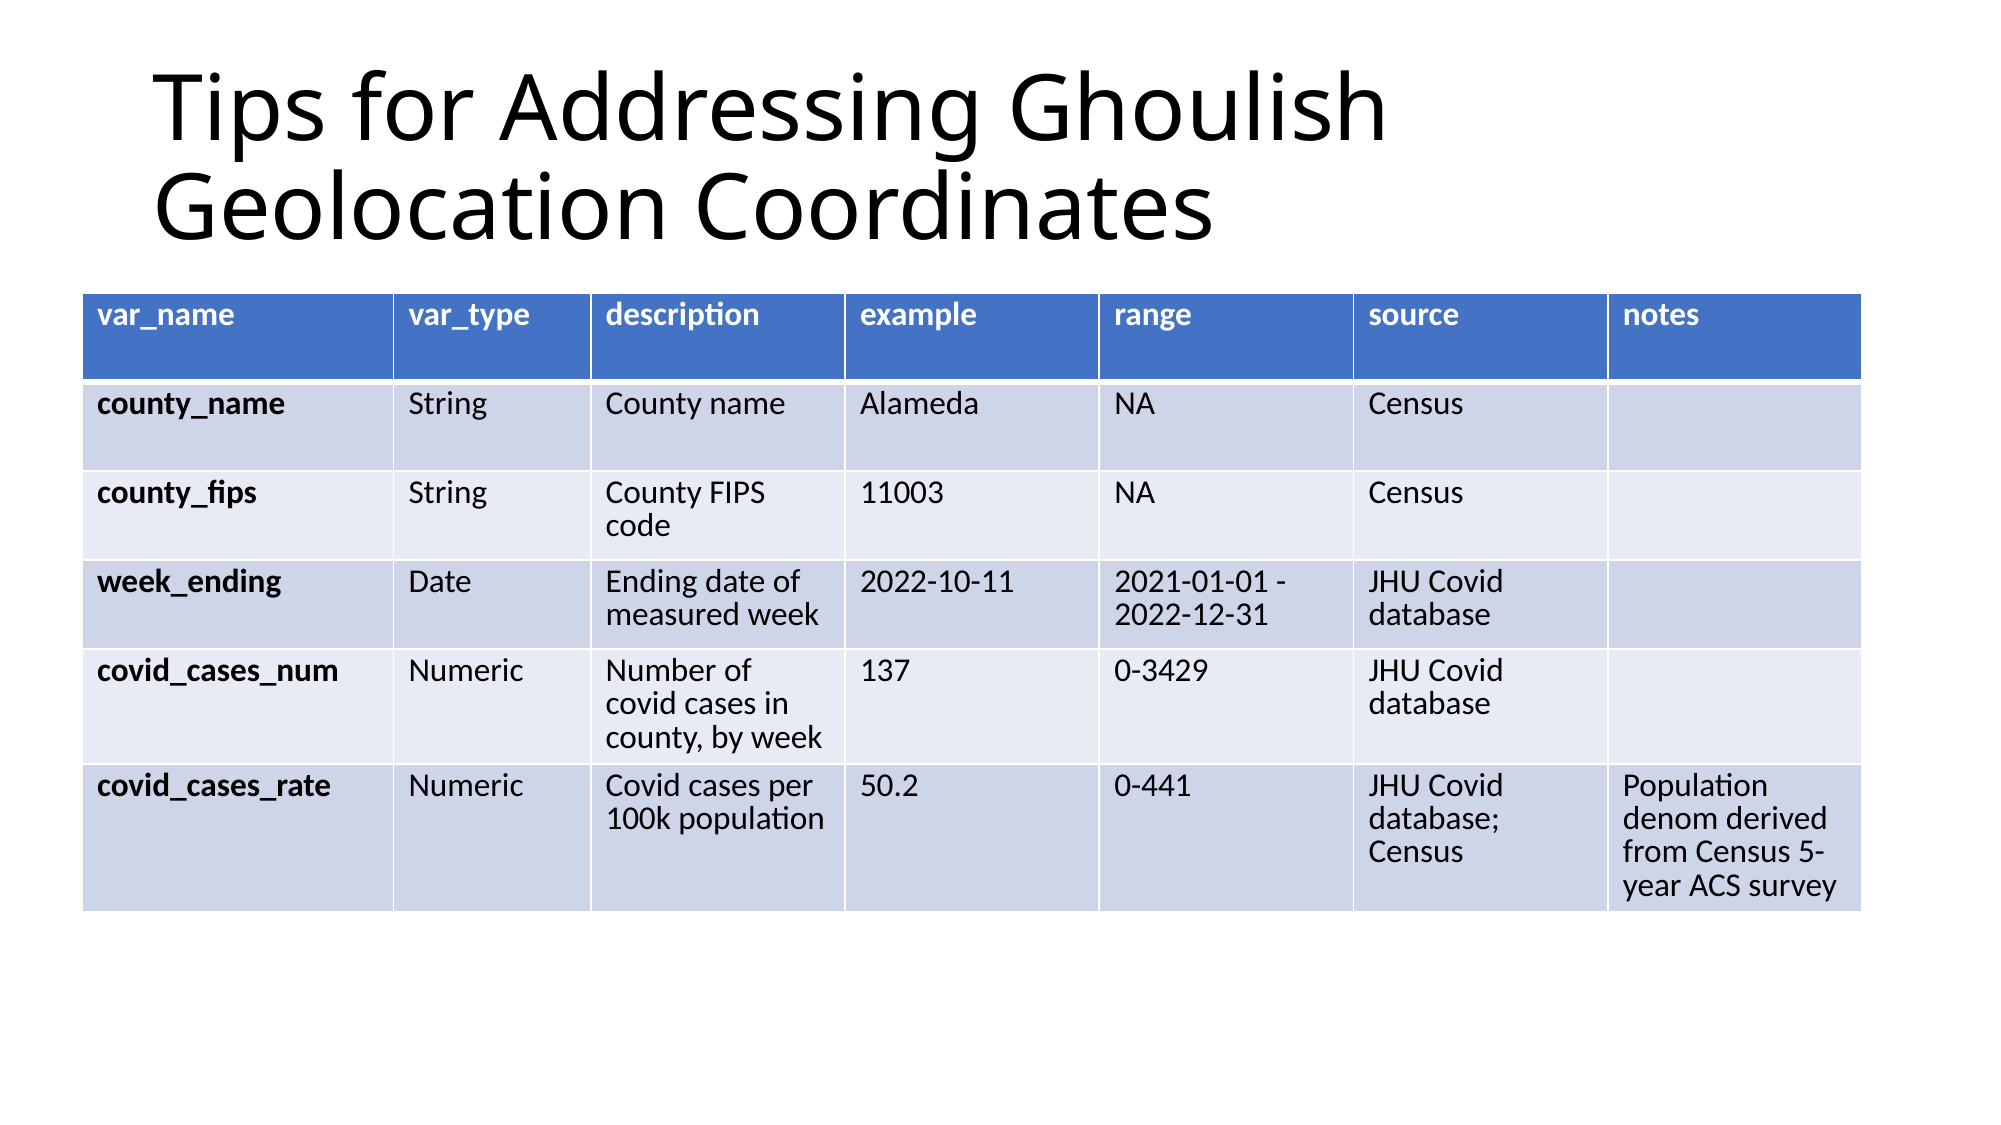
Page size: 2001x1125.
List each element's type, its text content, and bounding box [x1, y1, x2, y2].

table_cell Census [1354, 385, 1607, 470]
table_cell 2022-10-11 [846, 561, 1098, 648]
table_header var_type [394, 294, 590, 379]
table_header notes [1609, 294, 1861, 379]
table_header var_name [83, 294, 393, 379]
table_cell County FIPS code [592, 472, 844, 559]
table_cell Number of covid cases in county, by week [592, 650, 844, 763]
table_cell 2021-01-01 - 2022-12-31 [1100, 561, 1353, 648]
table_header description [592, 294, 844, 379]
table_header example [846, 294, 1098, 379]
table_cell Date [394, 561, 590, 648]
title Tips for Addressing Ghoulish Geolocation Coordinates [137, 51, 1863, 269]
table_cell JHU Covid database [1354, 650, 1607, 763]
table_cell 0-441 [1100, 765, 1353, 911]
table_cell covid_cases_rate [83, 765, 393, 911]
table_header range [1100, 294, 1353, 379]
table_cell Alameda [846, 385, 1098, 470]
table_cell String [394, 385, 590, 470]
table_cell county_fips [83, 472, 393, 559]
table_cell JHU Covid database [1354, 561, 1607, 648]
table_cell [1609, 561, 1861, 648]
table_cell 50.2 [846, 765, 1098, 911]
table_cell 0-3429 [1100, 650, 1353, 763]
table_cell Numeric [394, 765, 590, 911]
table_cell Ending date of measured week [592, 561, 844, 648]
table_cell covid_cases_num [83, 650, 393, 763]
table_cell String [394, 472, 590, 559]
table_cell Numeric [394, 650, 590, 763]
table_header source [1354, 294, 1607, 379]
table_cell [1609, 472, 1861, 559]
table_cell Census [1354, 472, 1607, 559]
table_cell NA [1100, 385, 1353, 470]
table_cell [1609, 385, 1861, 470]
table_cell Covid cases per 100k population [592, 765, 844, 911]
table_cell [1609, 650, 1861, 763]
table_cell County name [592, 385, 844, 470]
table_cell 137 [846, 650, 1098, 763]
table_cell JHU Covid database; Census [1354, 765, 1607, 911]
table_cell Population denom derived from Census 5-year ACS survey [1609, 765, 1861, 911]
table_cell county_name [83, 385, 393, 470]
table_cell NA [1100, 472, 1353, 559]
table_cell week_ending [83, 561, 393, 648]
table_cell 11003 [846, 472, 1098, 559]
